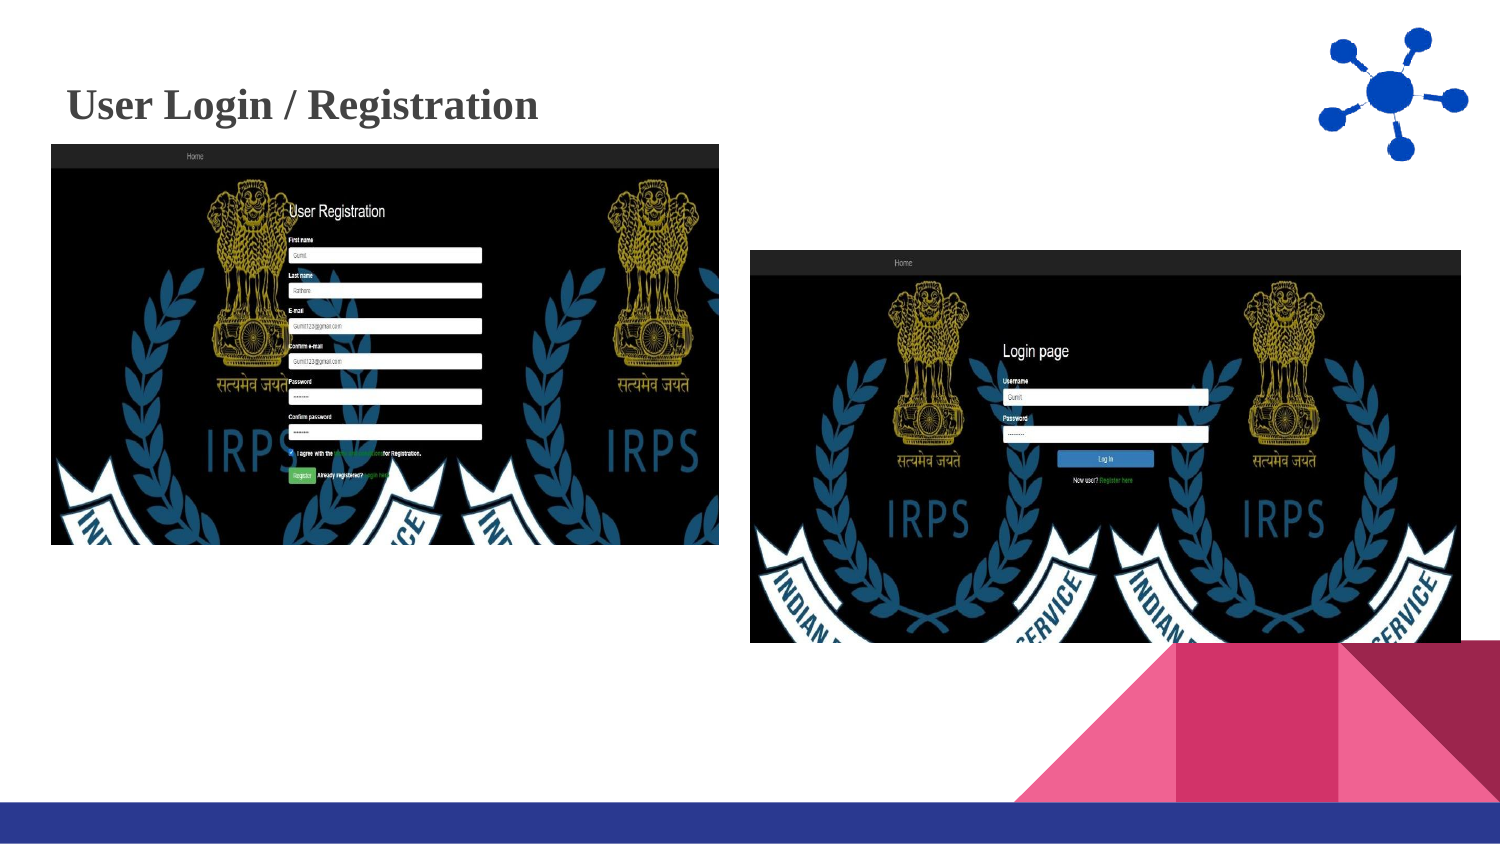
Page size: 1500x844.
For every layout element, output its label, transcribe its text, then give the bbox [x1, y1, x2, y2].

text_box [1377, 619, 1500, 686]
picture [749, 250, 1462, 644]
title Admin- Edit Train [72, 47, 878, 159]
picture [50, 144, 719, 546]
picture [1308, 16, 1481, 169]
text_box User Login / Registration [50, 61, 600, 143]
